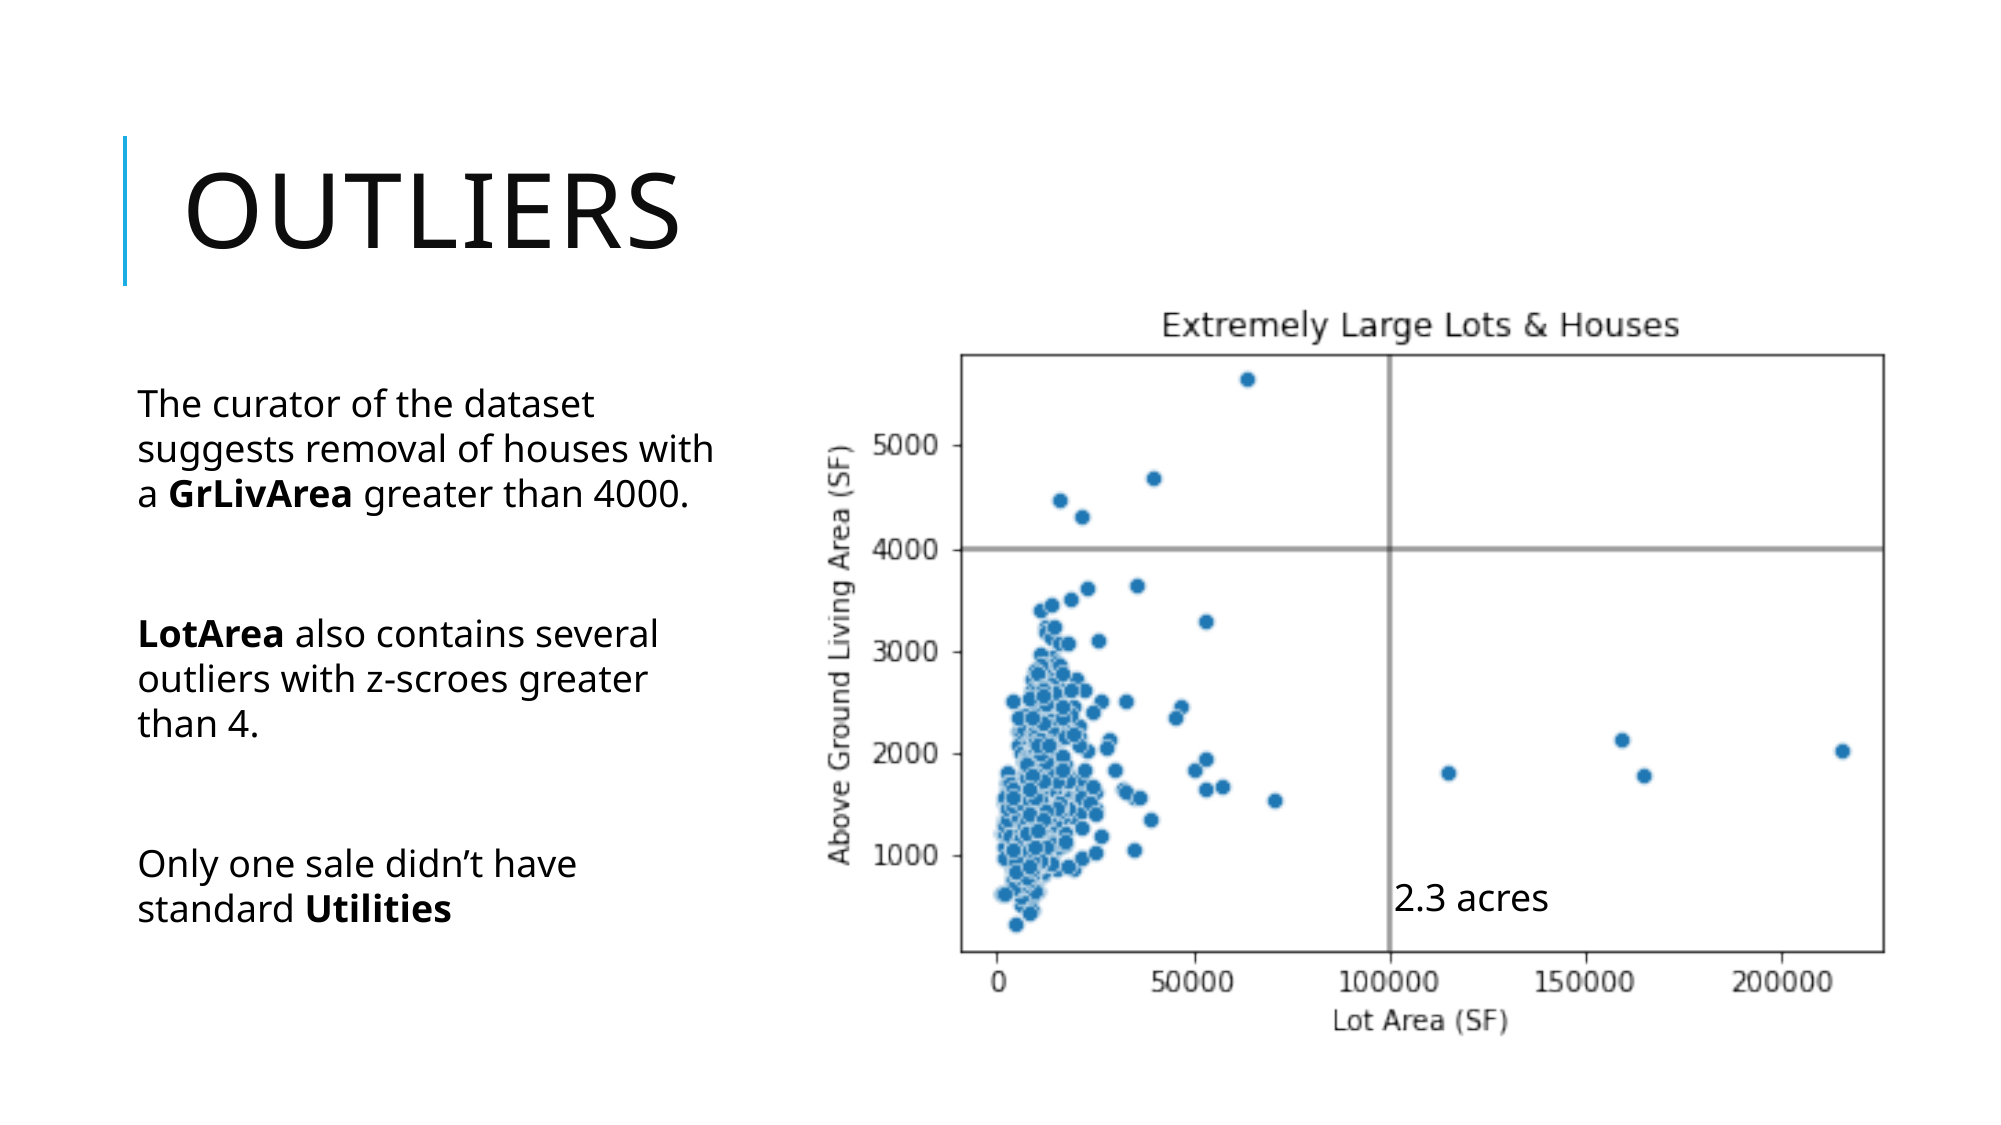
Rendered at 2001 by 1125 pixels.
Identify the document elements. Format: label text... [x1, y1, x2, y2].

title Outliers [168, 96, 1763, 342]
picture [812, 257, 2000, 1051]
text_box The curator of the dataset suggests removal of houses with a GrLivArea greater than 4000. LotArea also contains several outliers with z-scroes greater than 4. Only one sale didn’t have standard Utilities [122, 372, 748, 937]
